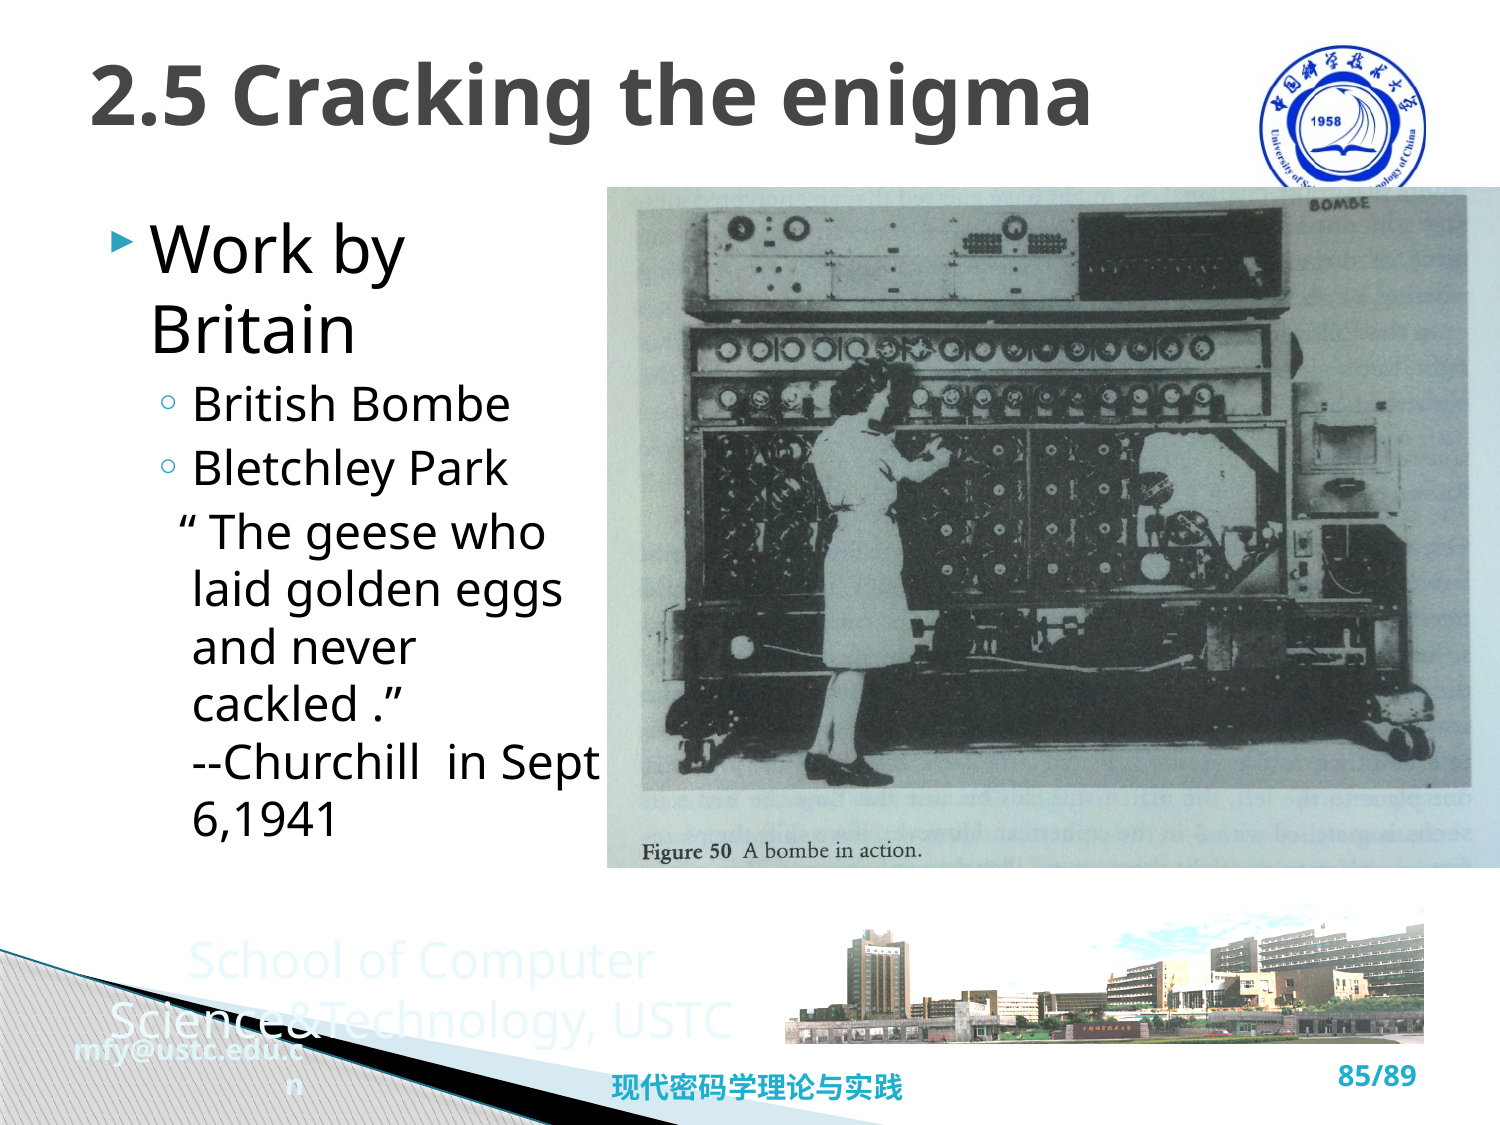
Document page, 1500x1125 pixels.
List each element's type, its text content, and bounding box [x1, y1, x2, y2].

list Work by Britain British Bombe Bletchley Park “ The geese who laid golden eggs and never cackled .” --Churchill in Sept 6,1941 [75, 199, 645, 1006]
picture [607, 45, 1500, 868]
title 2.5 Cracking the enigma [75, 20, 1313, 165]
list 确定型密码体制和概率密码体制 确定型：当明文和密钥确定后，密文也就唯一地确定了； 概率型：当明文和密钥确定后，密文通过客观随机因素从一个密文集合中产生，密文形式不确定，称为概率型密码体制。 单向函数型密码体制和双向变换型密码体制 单向函数型密码体制适用于不需要解密的场合，容易将明文加密成密文，如哈希函数； 双向变换型密码体制可以进行可逆的加密、解密变换。 [785, 879, 1424, 1044]
